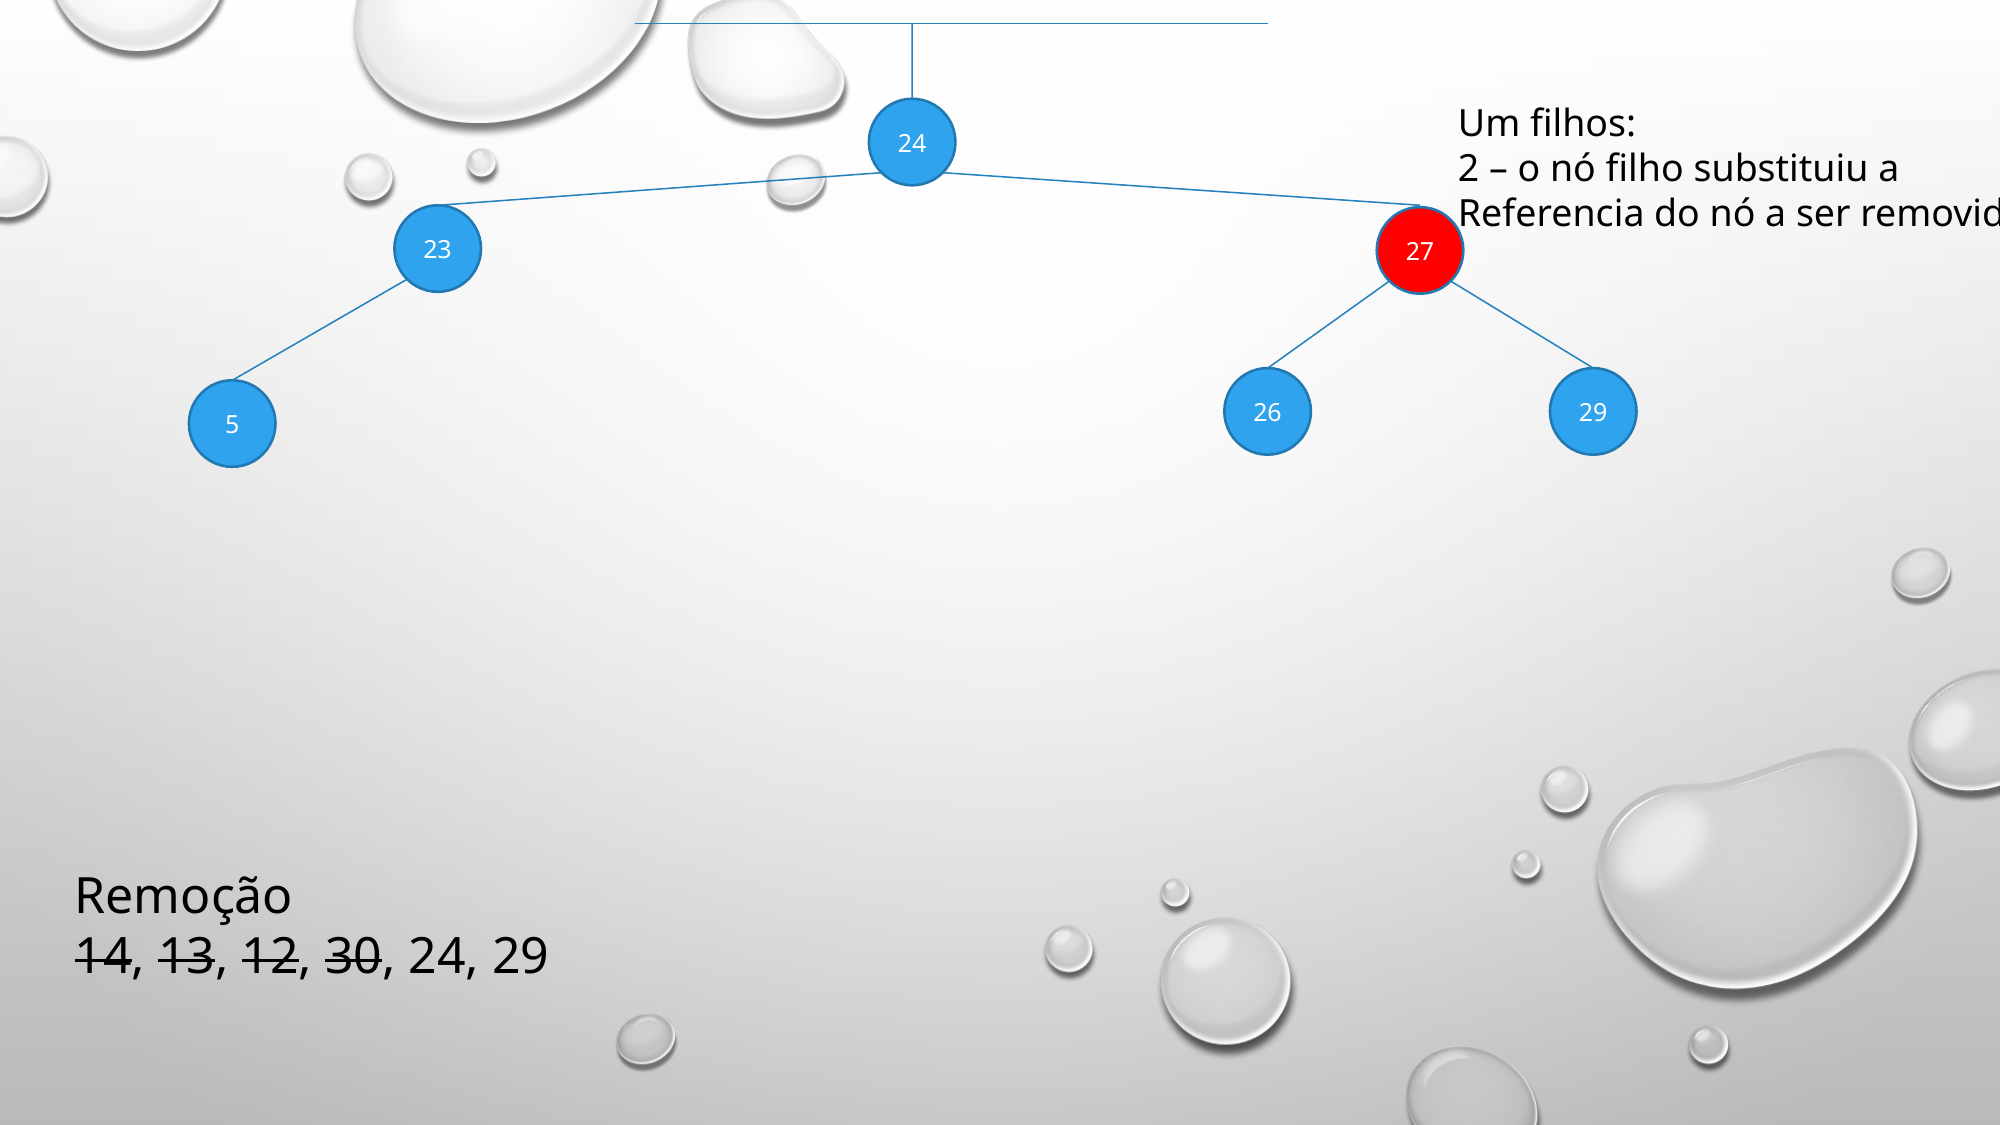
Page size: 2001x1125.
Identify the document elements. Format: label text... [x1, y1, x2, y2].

text_box Um filhos: 2 – o nó filho substituiu a Referencia do nó a ser removido [1443, 91, 2000, 242]
text_box 24 [867, 97, 957, 187]
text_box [437, 172, 882, 206]
text_box 26 [1223, 367, 1313, 456]
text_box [231, 278, 408, 381]
text_box 5 [187, 379, 277, 469]
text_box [1450, 280, 1594, 369]
picture [0, 0, 2000, 1125]
text_box Remoção 14, 13, 12, 30, 24, 29 [60, 856, 565, 992]
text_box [942, 172, 1421, 206]
text_box 29 [1548, 367, 1638, 456]
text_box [1267, 280, 1390, 369]
text_box 23 [393, 204, 483, 294]
text_box 27 [1375, 206, 1465, 295]
